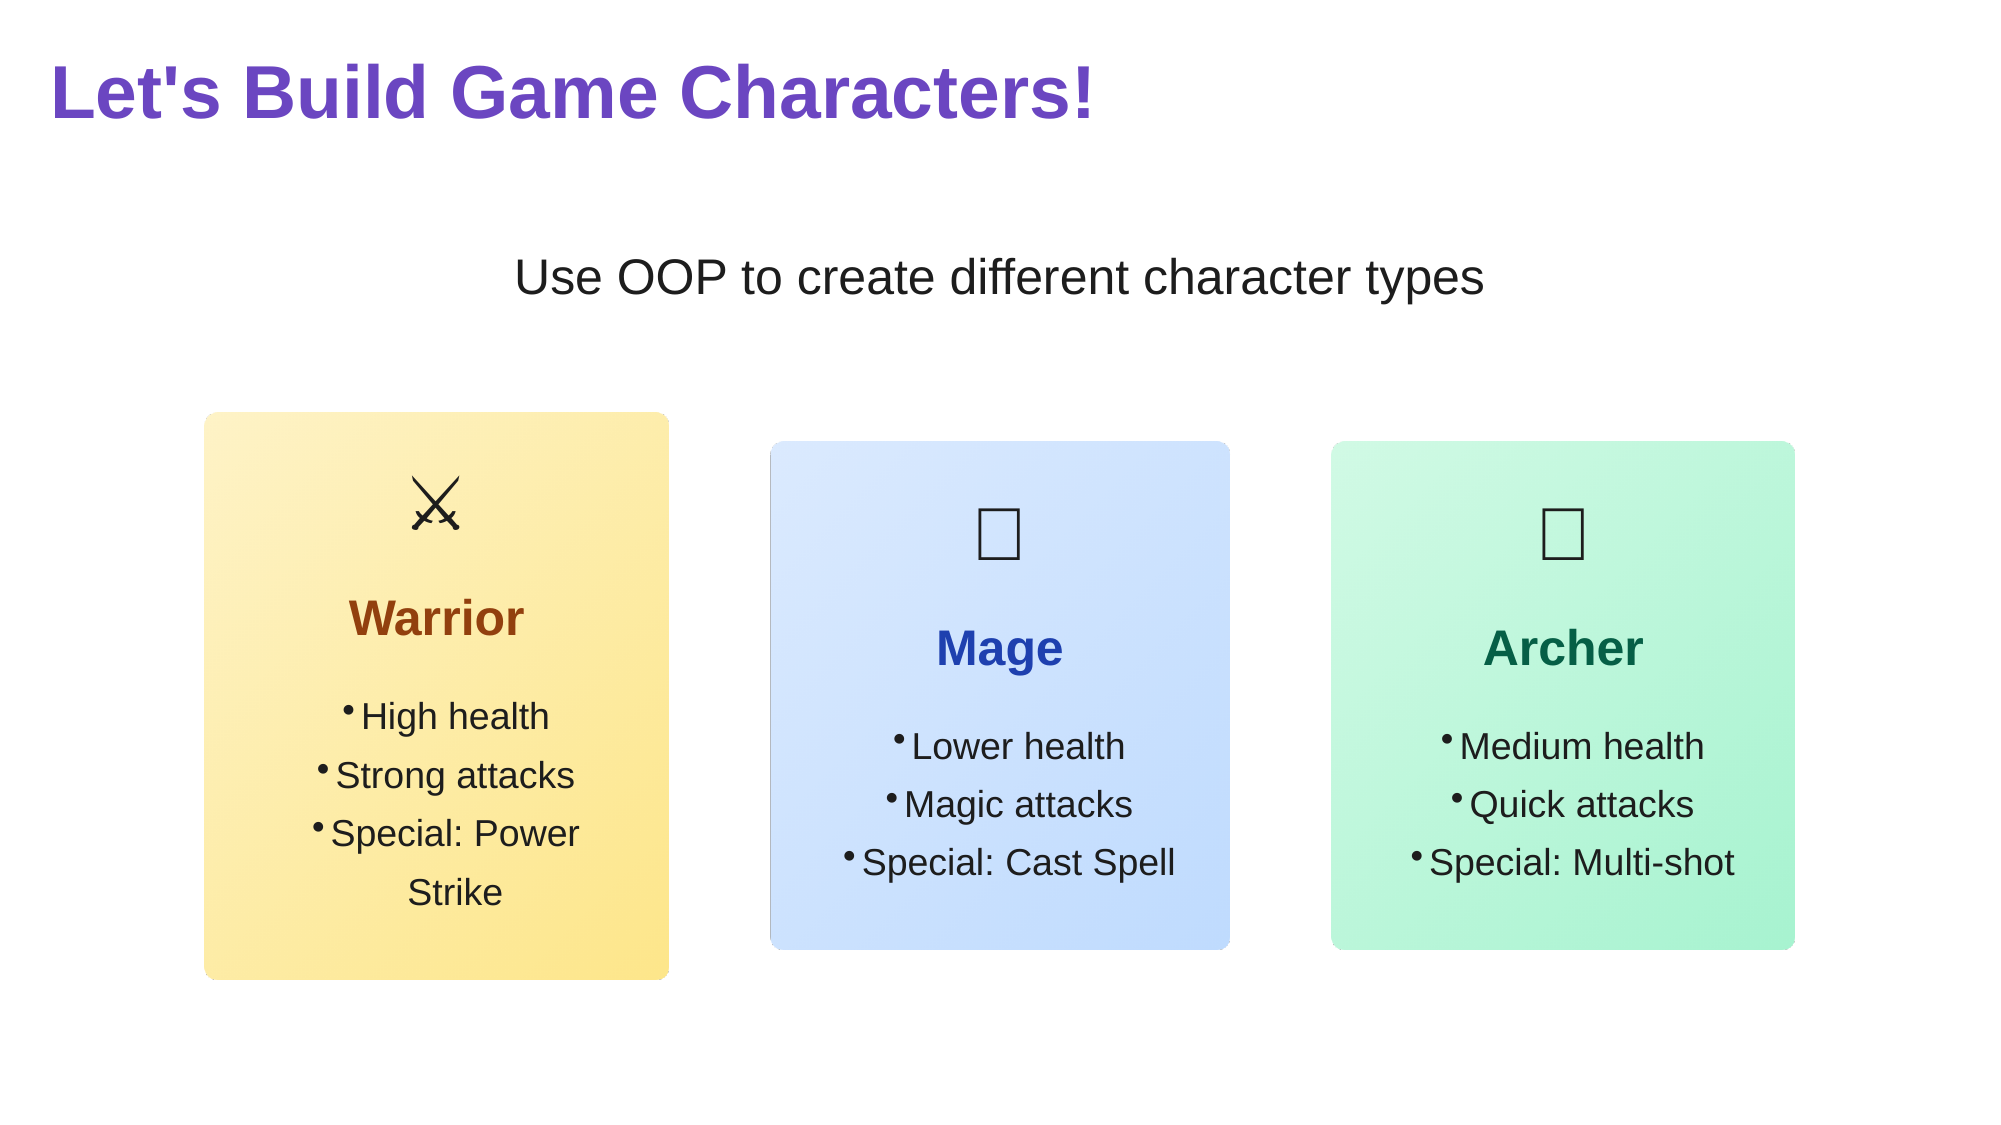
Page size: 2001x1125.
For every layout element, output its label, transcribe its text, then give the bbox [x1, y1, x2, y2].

picture [767, 441, 1233, 951]
text_box Use OOP to create different character types [504, 237, 1496, 305]
picture [204, 411, 669, 980]
text_box Let's Build Game Characters! [49, 50, 1119, 134]
picture [1331, 441, 1796, 951]
